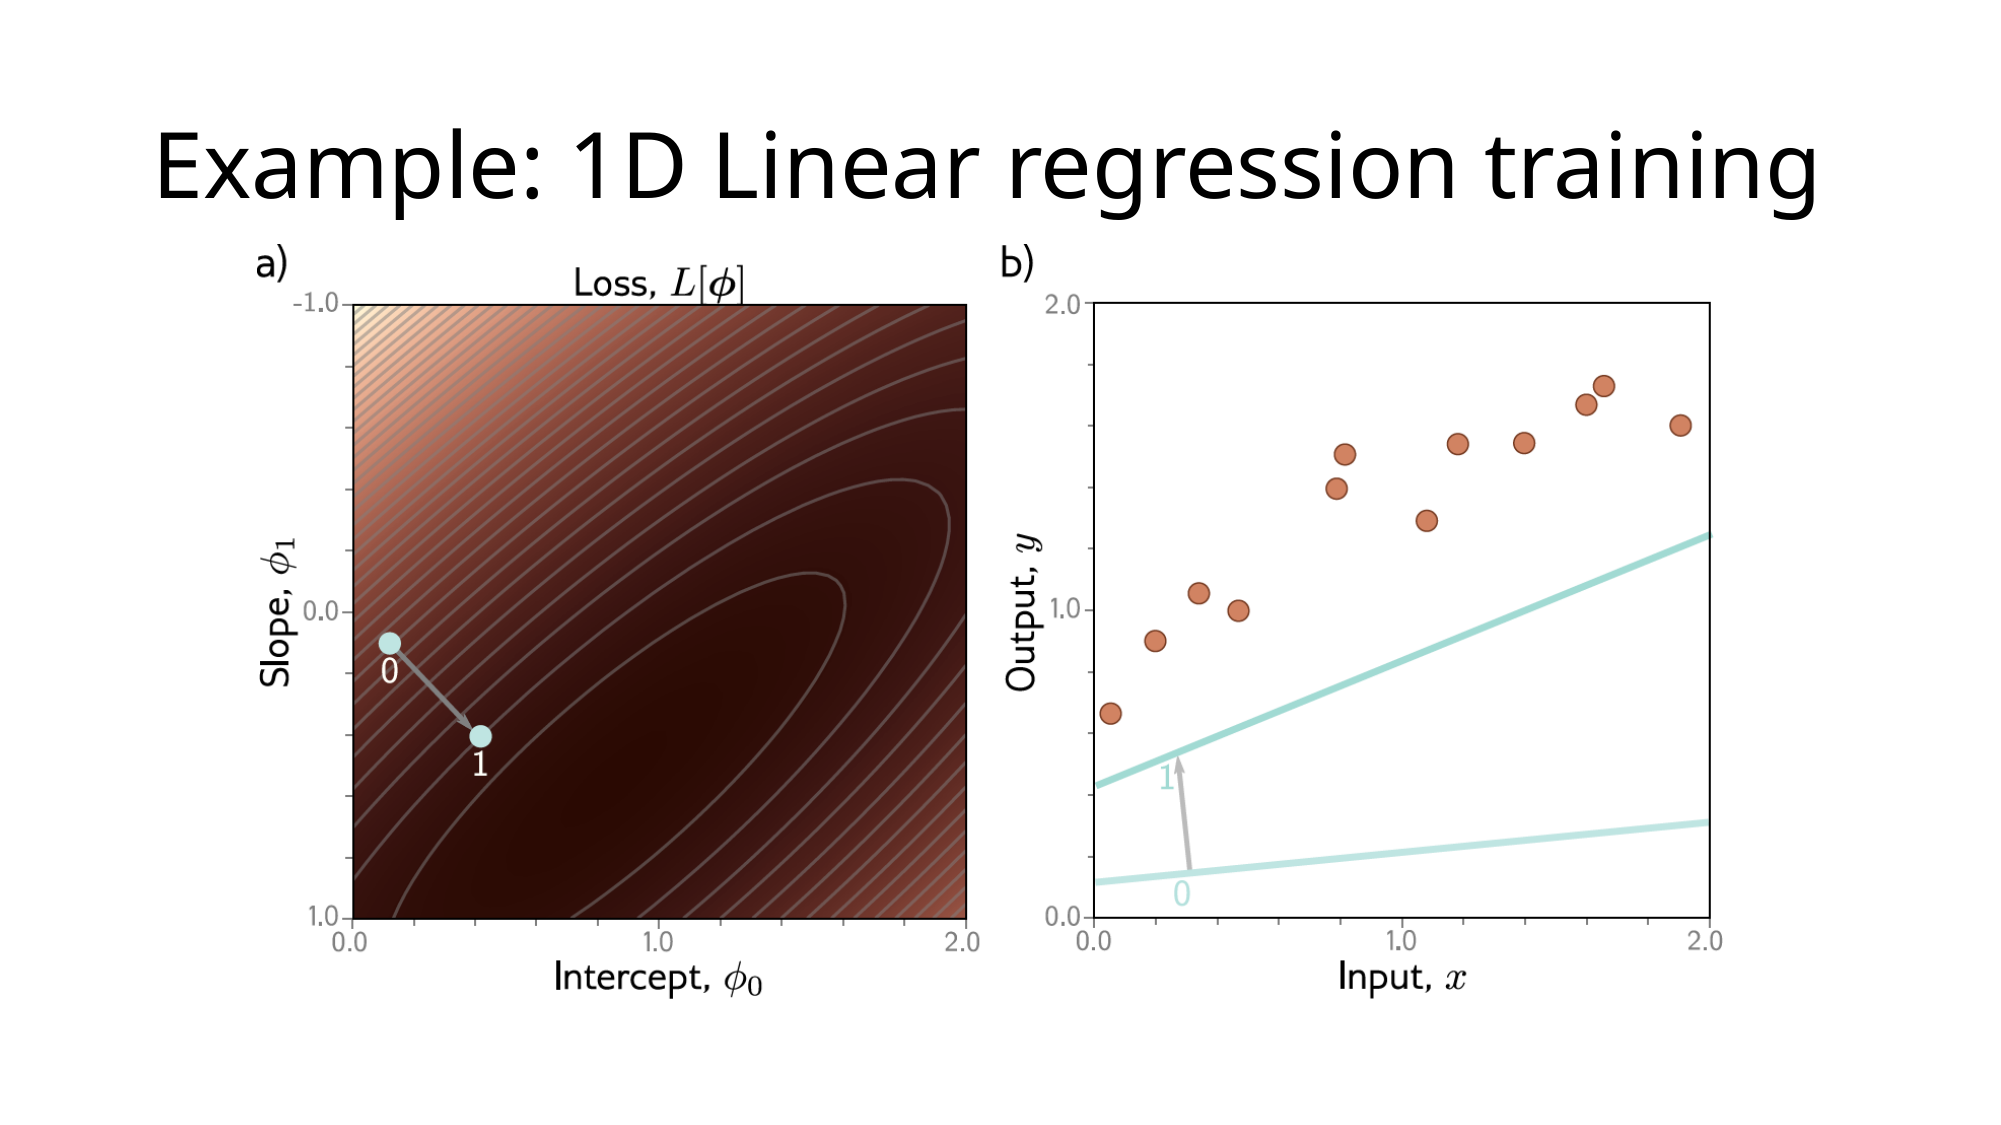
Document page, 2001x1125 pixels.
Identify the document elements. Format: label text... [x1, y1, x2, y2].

picture [257, 244, 1724, 1001]
title Example: 1D Linear regression training [137, 59, 1863, 278]
